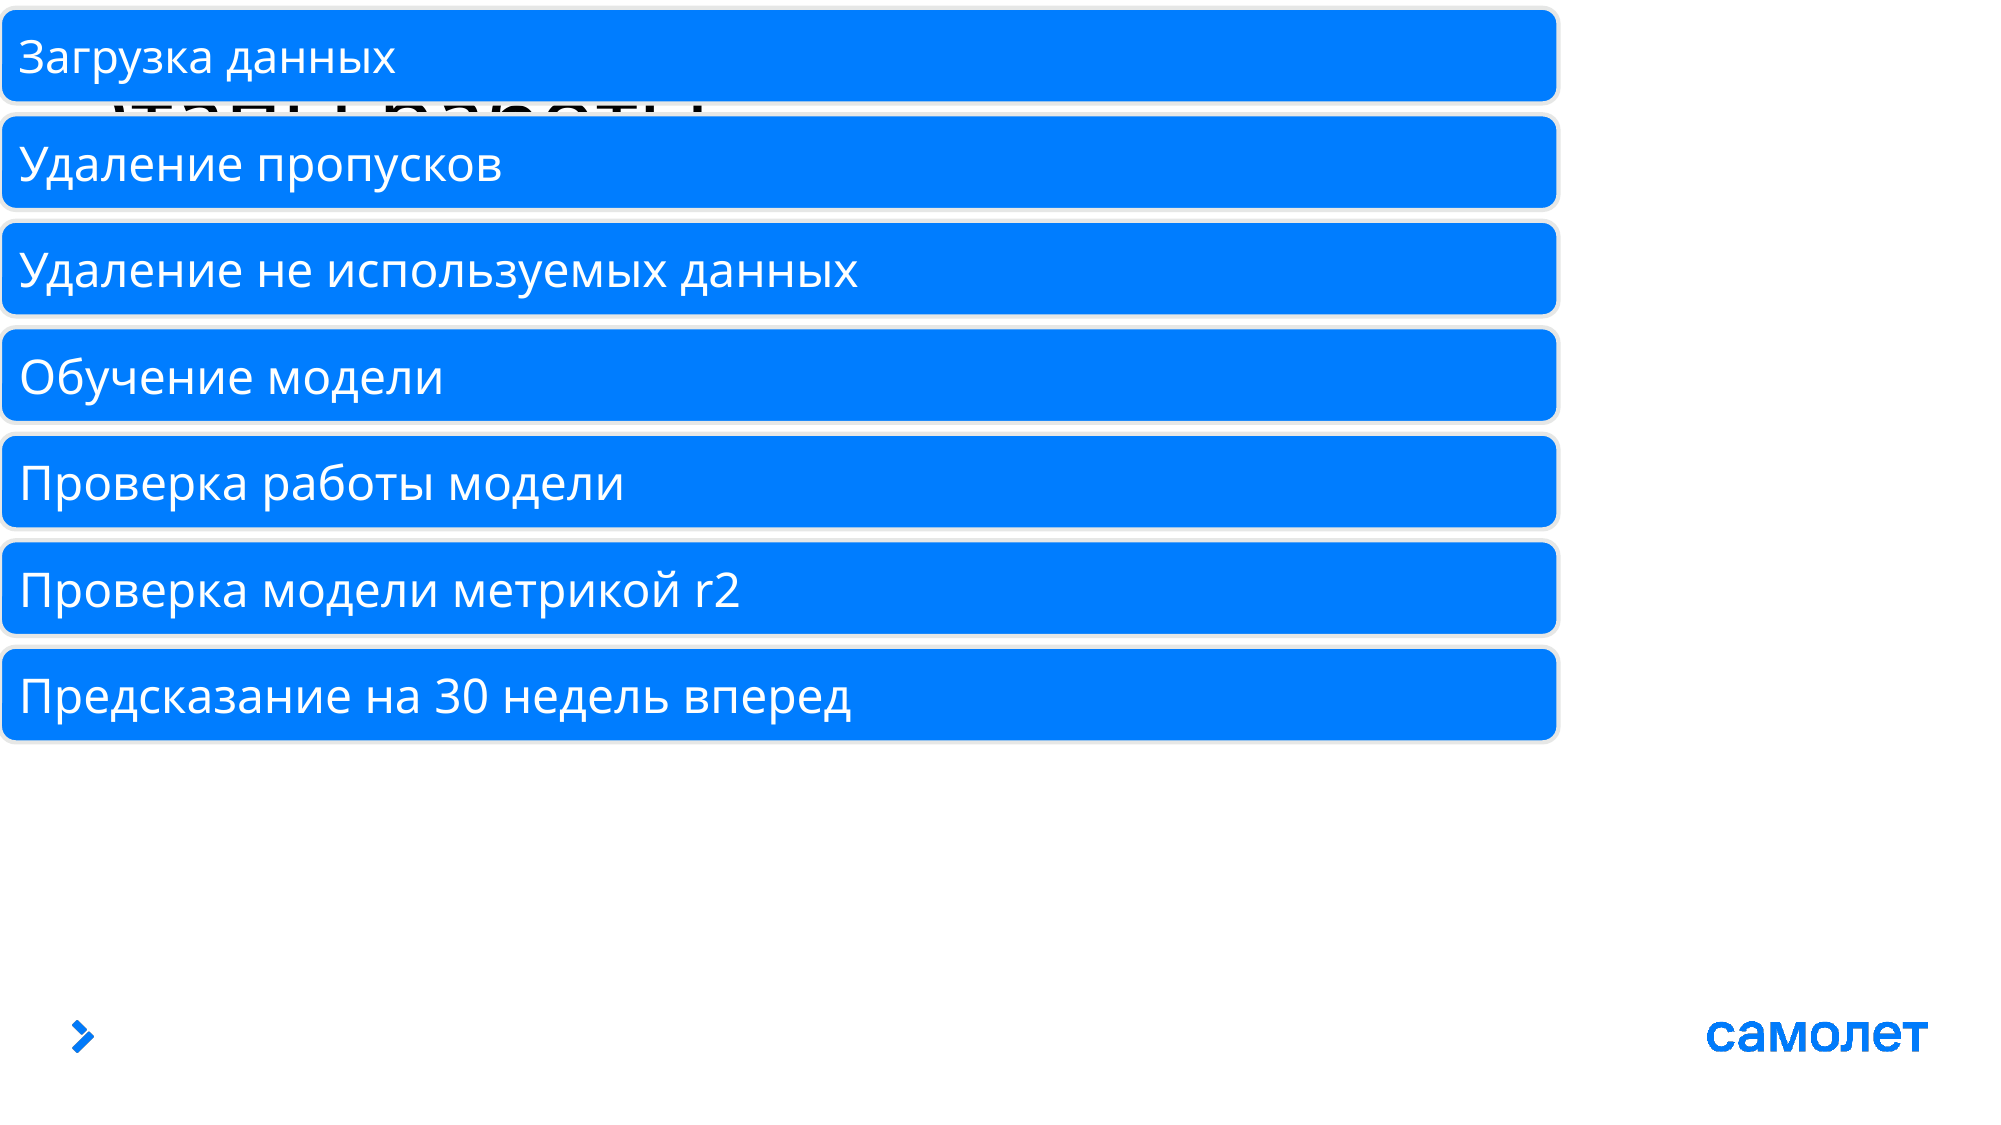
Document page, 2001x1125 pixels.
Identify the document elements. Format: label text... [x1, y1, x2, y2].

title Этапы работы [72, 71, 1928, 180]
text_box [55, 205, 1615, 956]
picture [1707, 1021, 1928, 1052]
picture [72, 1020, 94, 1053]
